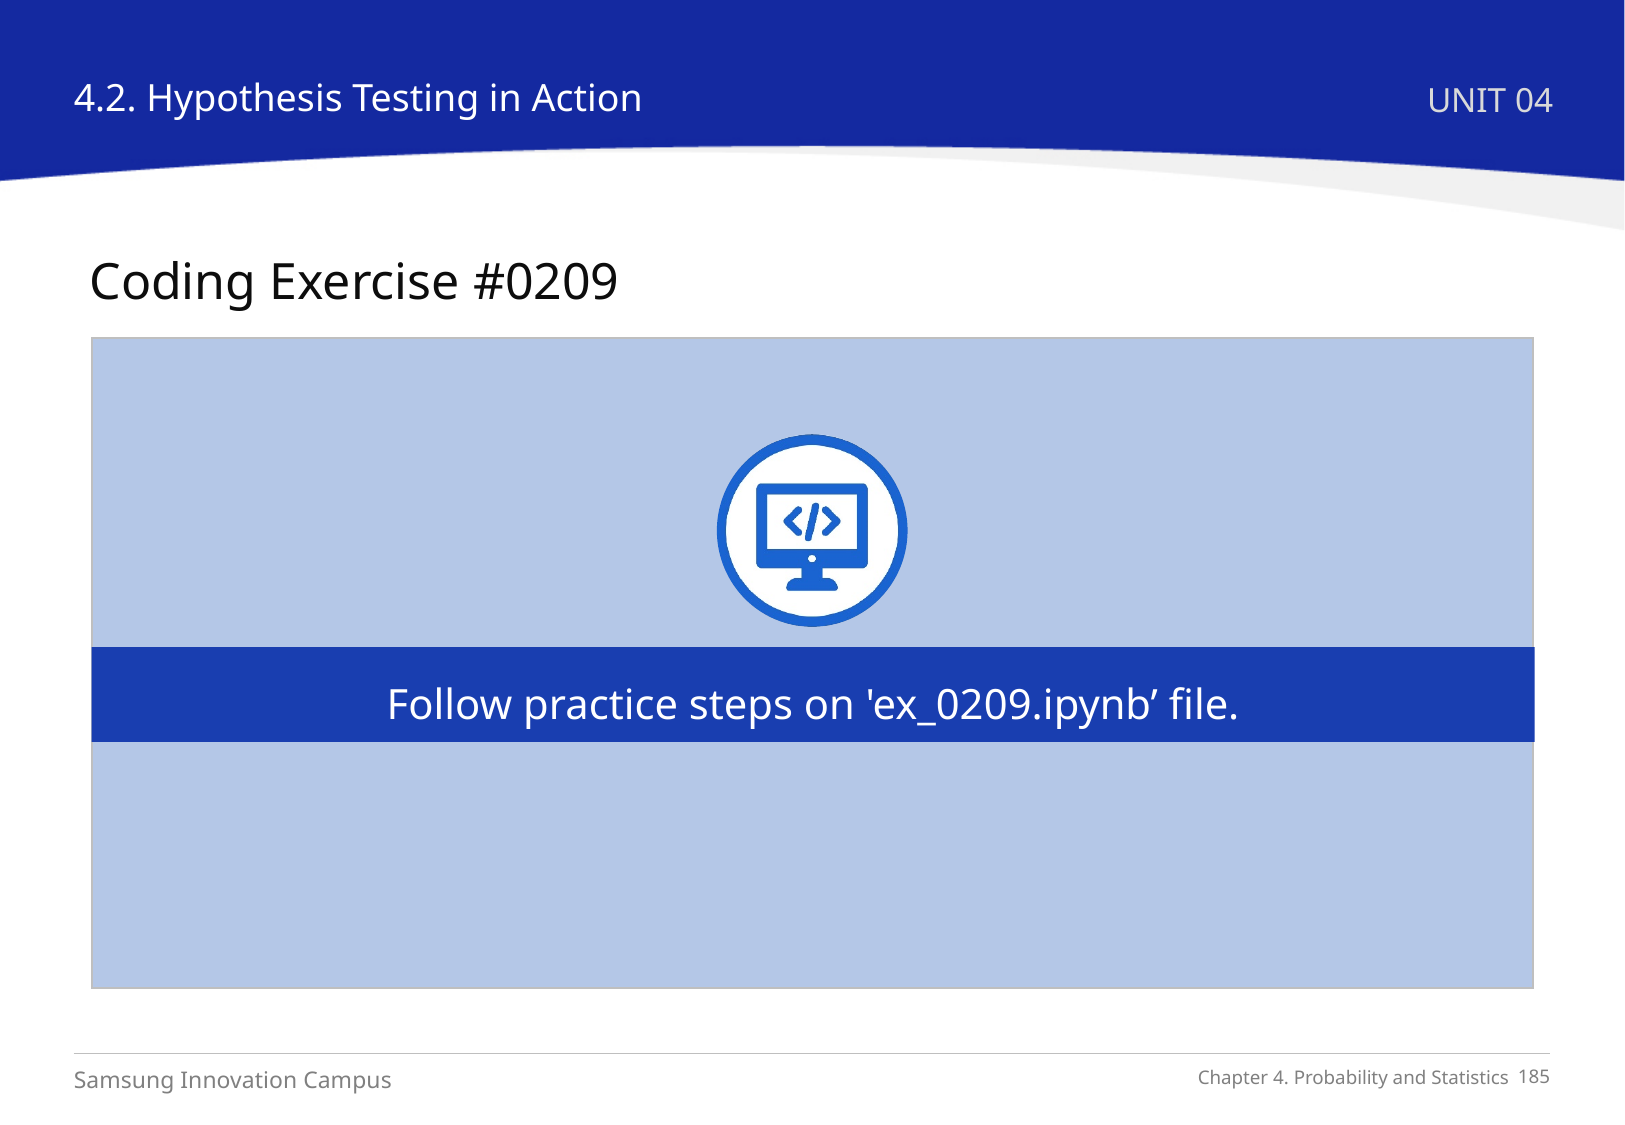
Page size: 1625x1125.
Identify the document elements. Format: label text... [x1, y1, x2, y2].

text_box Coding Exercise #0209 [89, 249, 1534, 311]
picture [0, 0, 1625, 1125]
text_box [91, 338, 1535, 988]
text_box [73, 73, 1554, 120]
